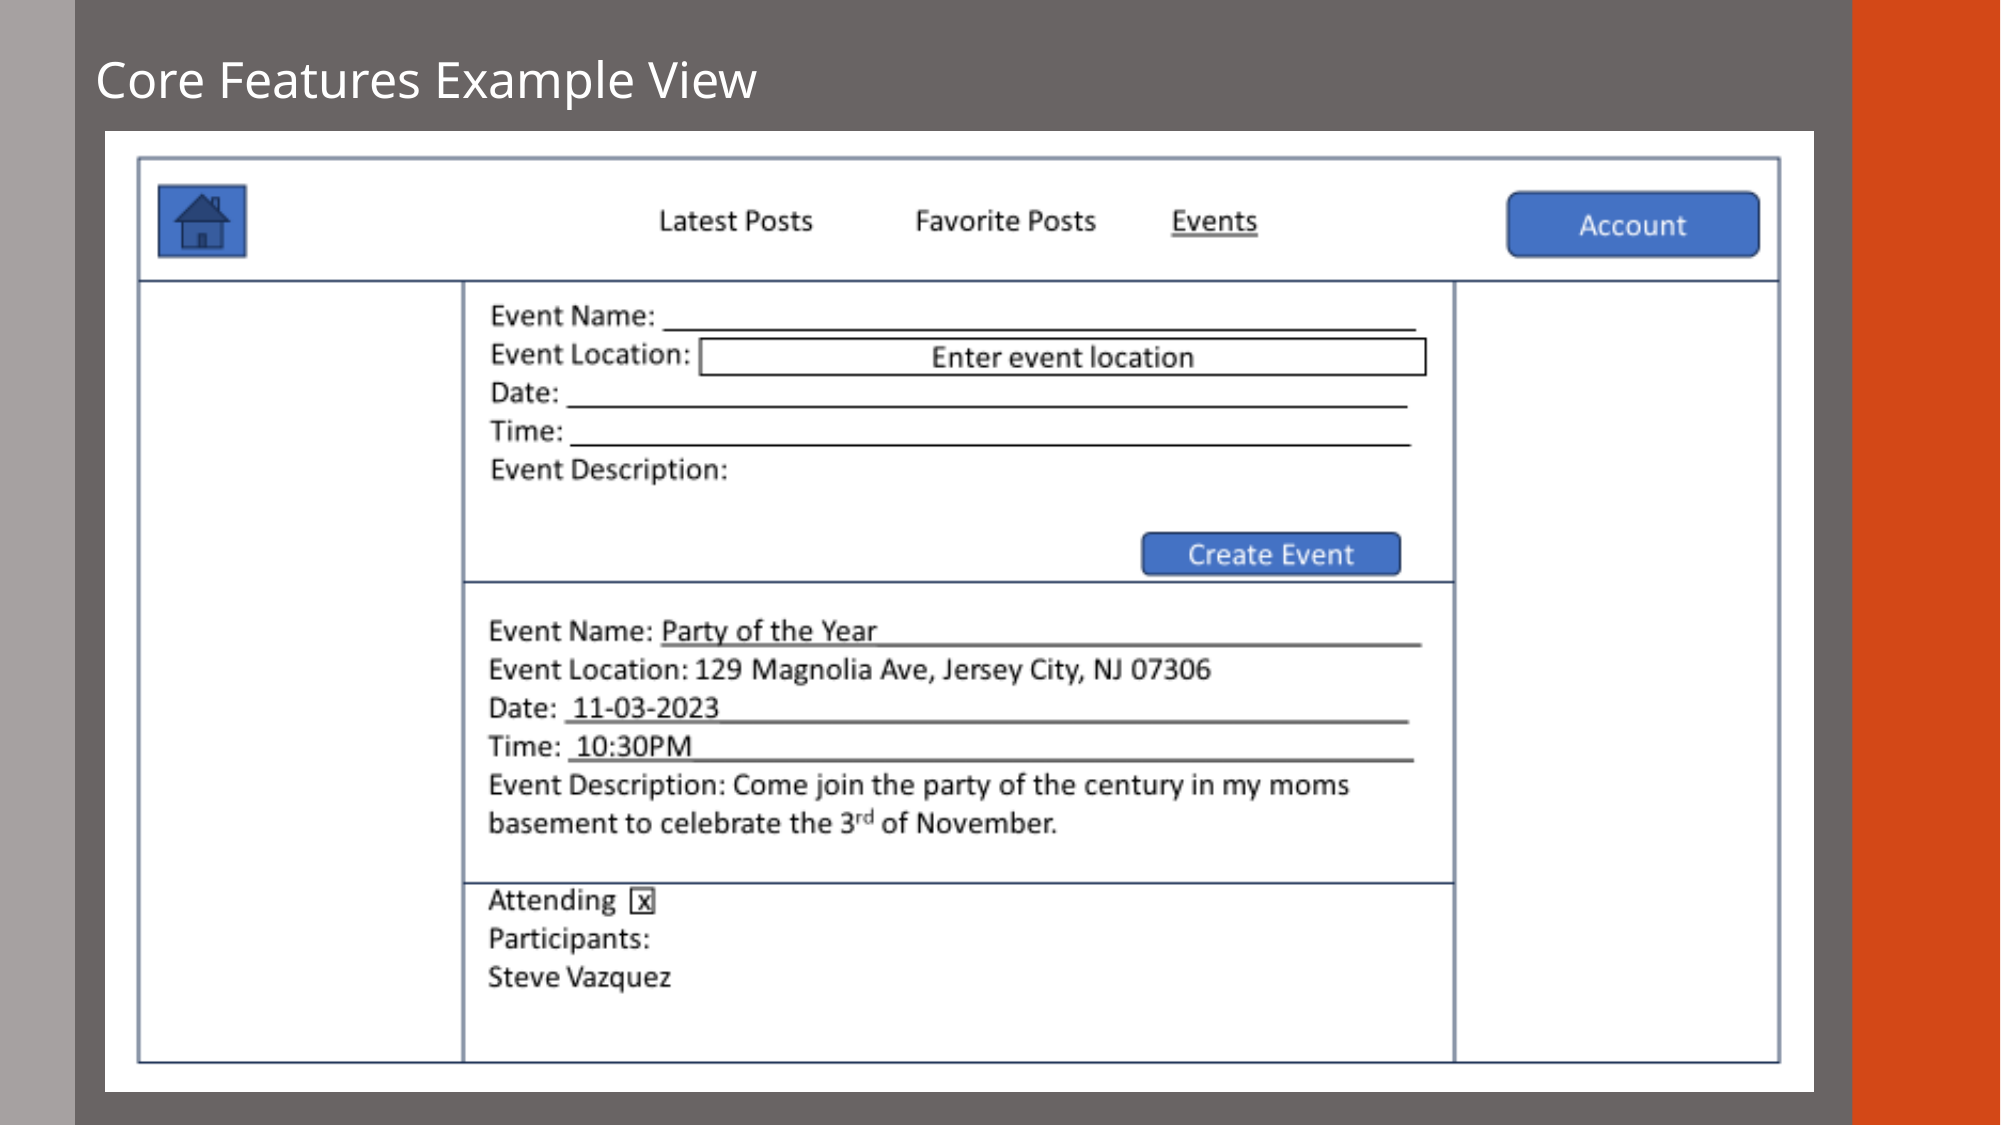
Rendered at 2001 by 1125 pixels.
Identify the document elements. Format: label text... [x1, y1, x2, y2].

text_box Core Features Example View [80, 41, 1904, 117]
picture [105, 130, 1814, 1092]
